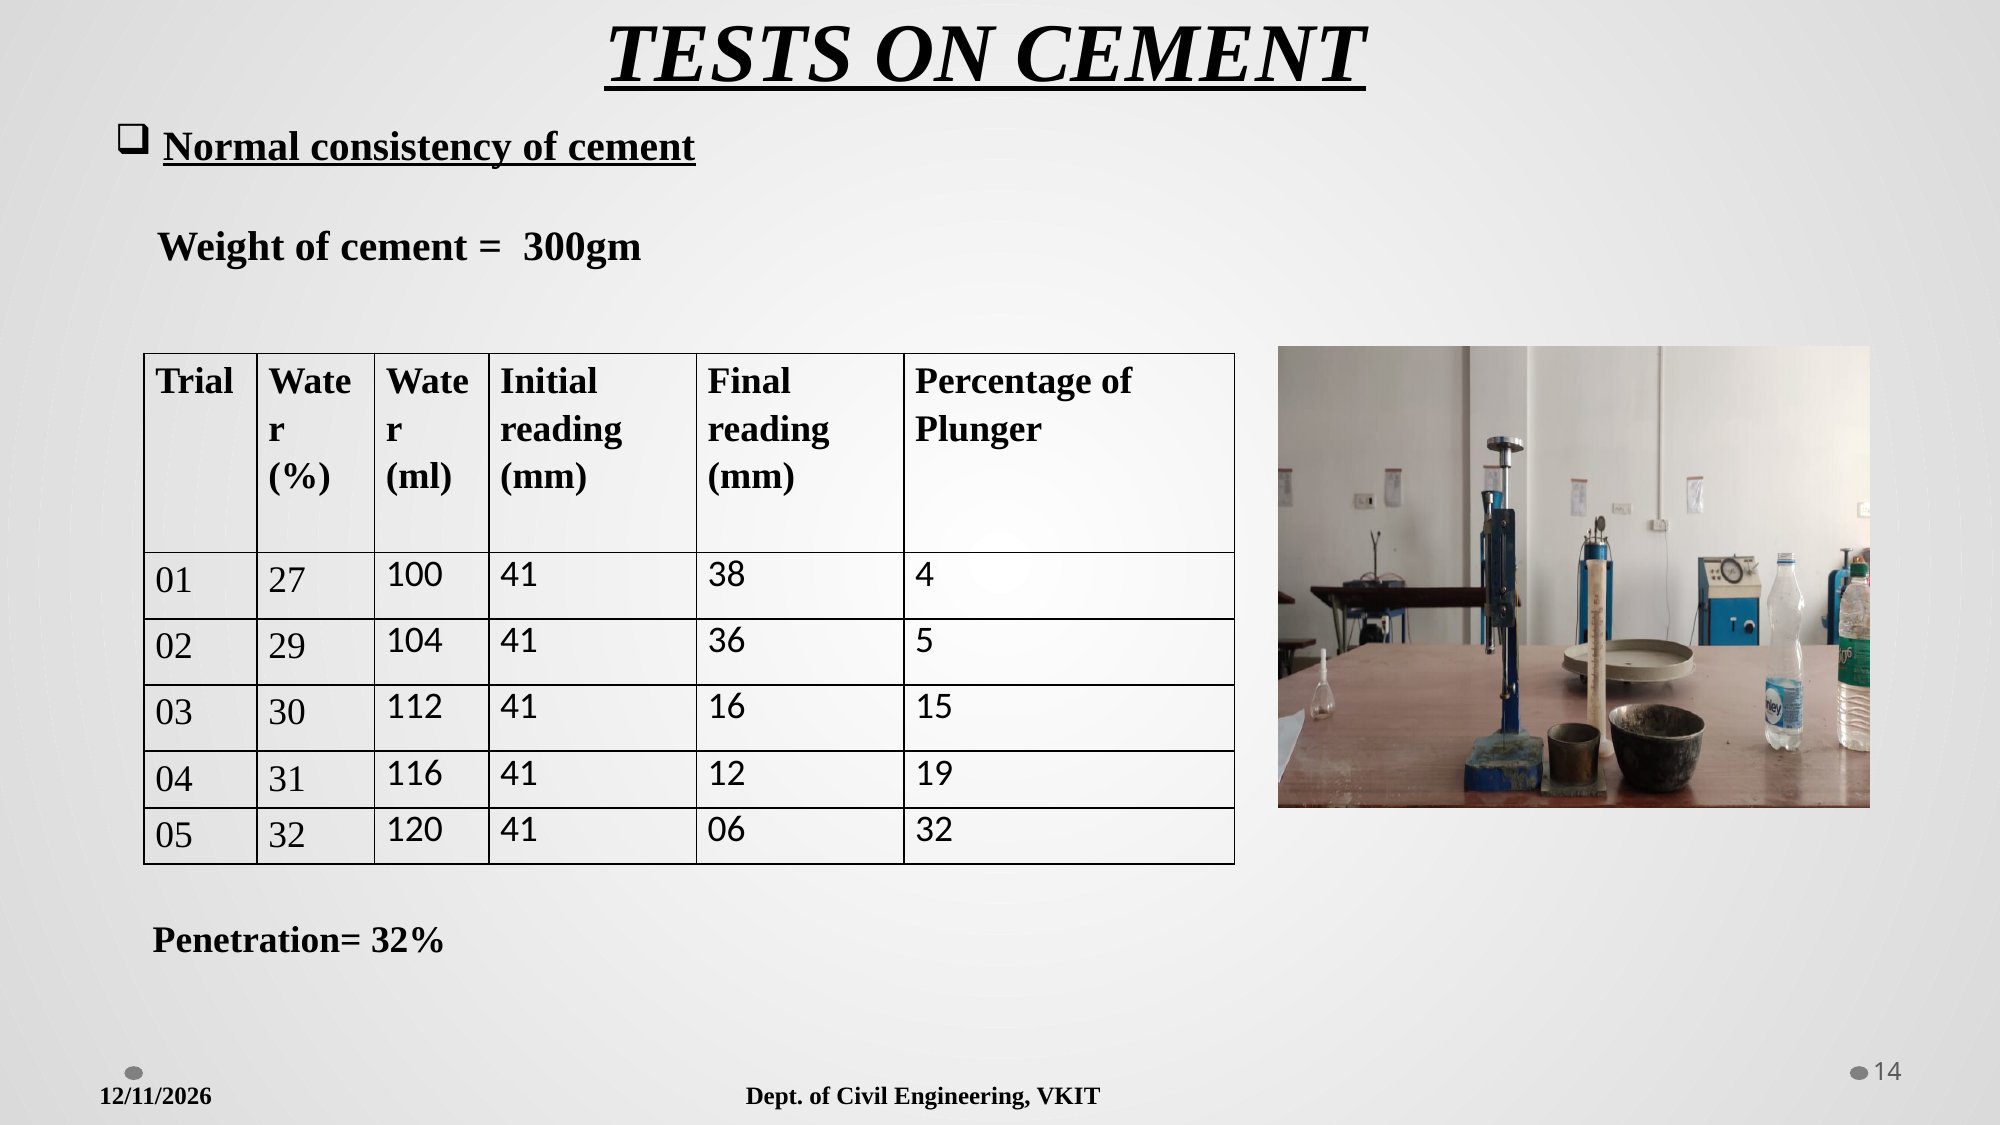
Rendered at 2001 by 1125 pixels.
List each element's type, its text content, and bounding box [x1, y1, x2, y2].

table_header 12 [697, 752, 903, 807]
table_cell 02 [145, 620, 256, 684]
table_cell 100 [375, 553, 488, 618]
table_cell 03 [145, 686, 256, 750]
table_cell 5 [905, 620, 1234, 684]
table_cell 27 [258, 553, 374, 618]
list Normal consistency of cement Weight of cement = 300gm [99, 111, 1900, 1005]
table_cell 32 [258, 809, 374, 863]
table_header 41 [490, 752, 696, 807]
table_header Percentage of Plunger [905, 354, 1234, 552]
table_cell 41 [490, 809, 696, 863]
table_header Final reading (mm) [697, 354, 903, 552]
table_cell 05 [145, 809, 256, 863]
table_cell 38 [697, 553, 903, 618]
table_header Water (ml) [375, 354, 488, 552]
slide_number 14 [1868, 1042, 1992, 1103]
table_cell 104 [375, 620, 488, 684]
text_box Penetration= 32% [99, 863, 1100, 968]
title TESTS ON CEMENT [99, 0, 1900, 111]
table_cell 120 [375, 809, 488, 863]
table_header 19 [905, 752, 1234, 807]
table_header 04 [145, 752, 256, 807]
table_cell 15 [905, 686, 1234, 750]
table_cell 41 [490, 686, 696, 750]
table_cell 112 [375, 686, 488, 750]
footer Dept. of Civil Engineering, VKIT [738, 1065, 1362, 1125]
table_header Initial reading (mm) [490, 354, 696, 552]
table_cell 06 [697, 809, 903, 863]
table_cell 30 [258, 686, 374, 750]
table_header Water (%) [258, 354, 374, 552]
table_cell 36 [697, 620, 903, 684]
table_cell 41 [490, 553, 696, 618]
table_cell 01 [145, 553, 256, 618]
picture [1278, 346, 1870, 808]
table_cell 41 [490, 620, 696, 684]
table_header 31 [258, 752, 374, 807]
table_header Trial [145, 354, 256, 552]
table_header 116 [375, 752, 488, 807]
table_cell 4 [905, 553, 1234, 618]
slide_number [45, 1065, 220, 1125]
table_cell 32 [905, 809, 1234, 863]
table_cell 16 [697, 686, 903, 750]
table_cell 29 [258, 620, 374, 684]
